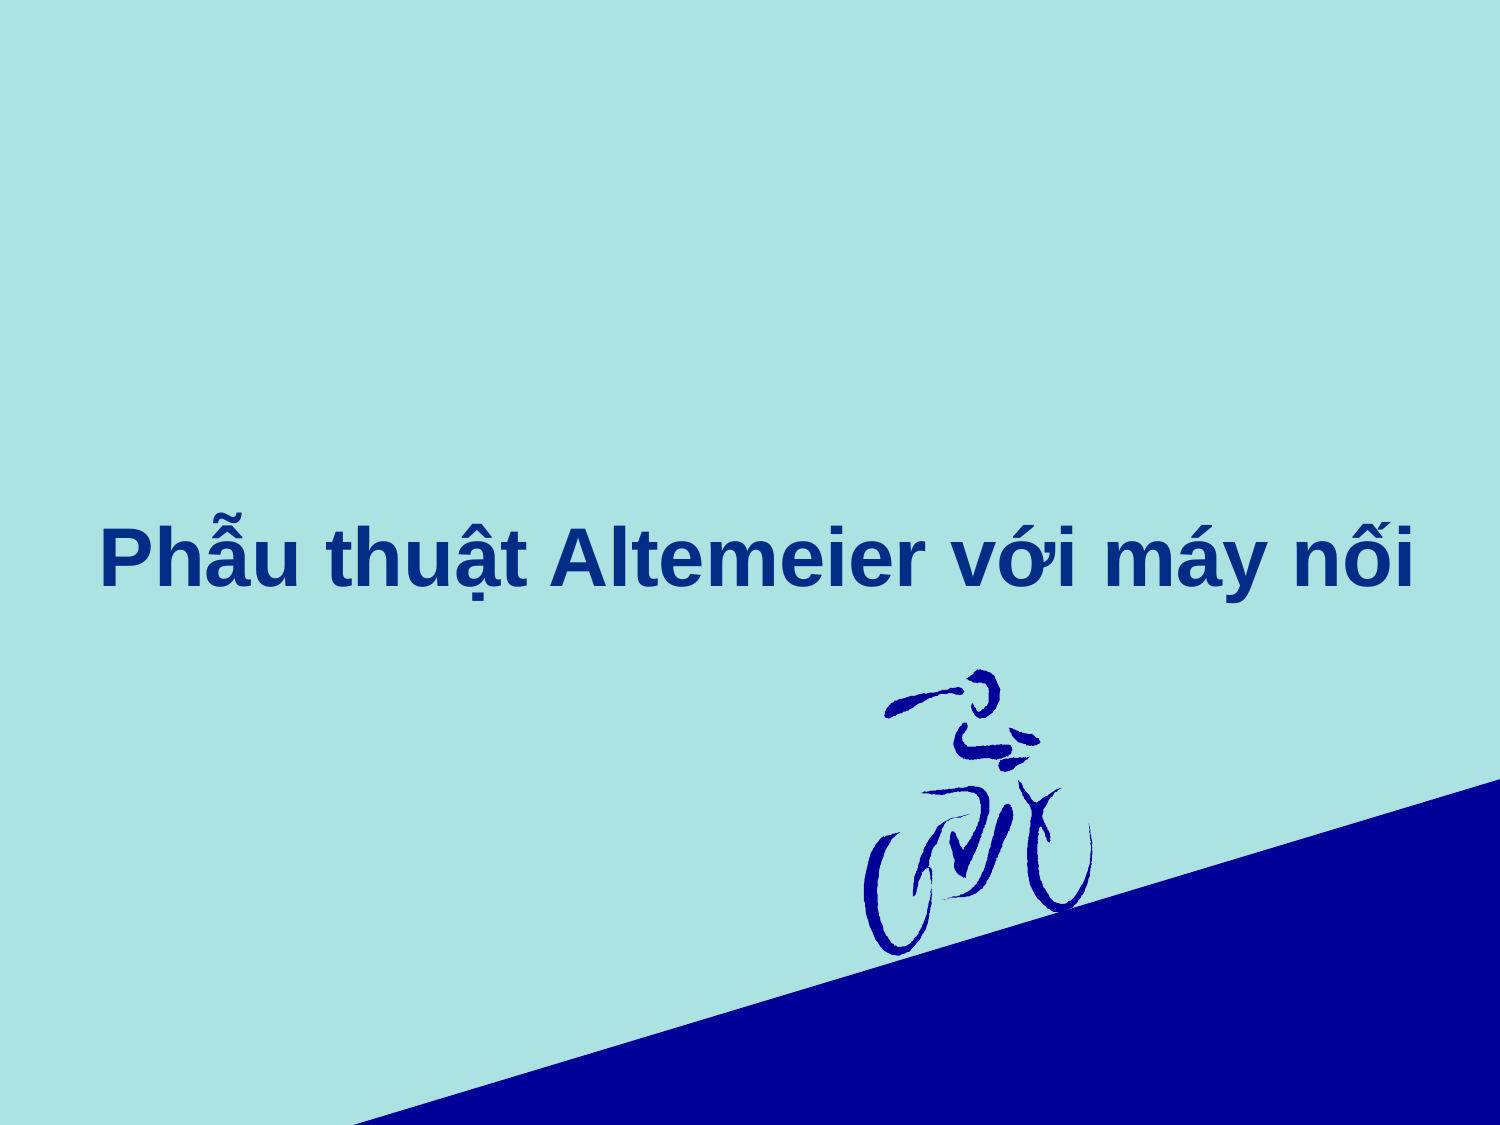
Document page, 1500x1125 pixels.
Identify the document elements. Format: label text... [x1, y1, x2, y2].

list Phẫu thuật Altemeier với máy nối [37, 262, 1476, 1051]
